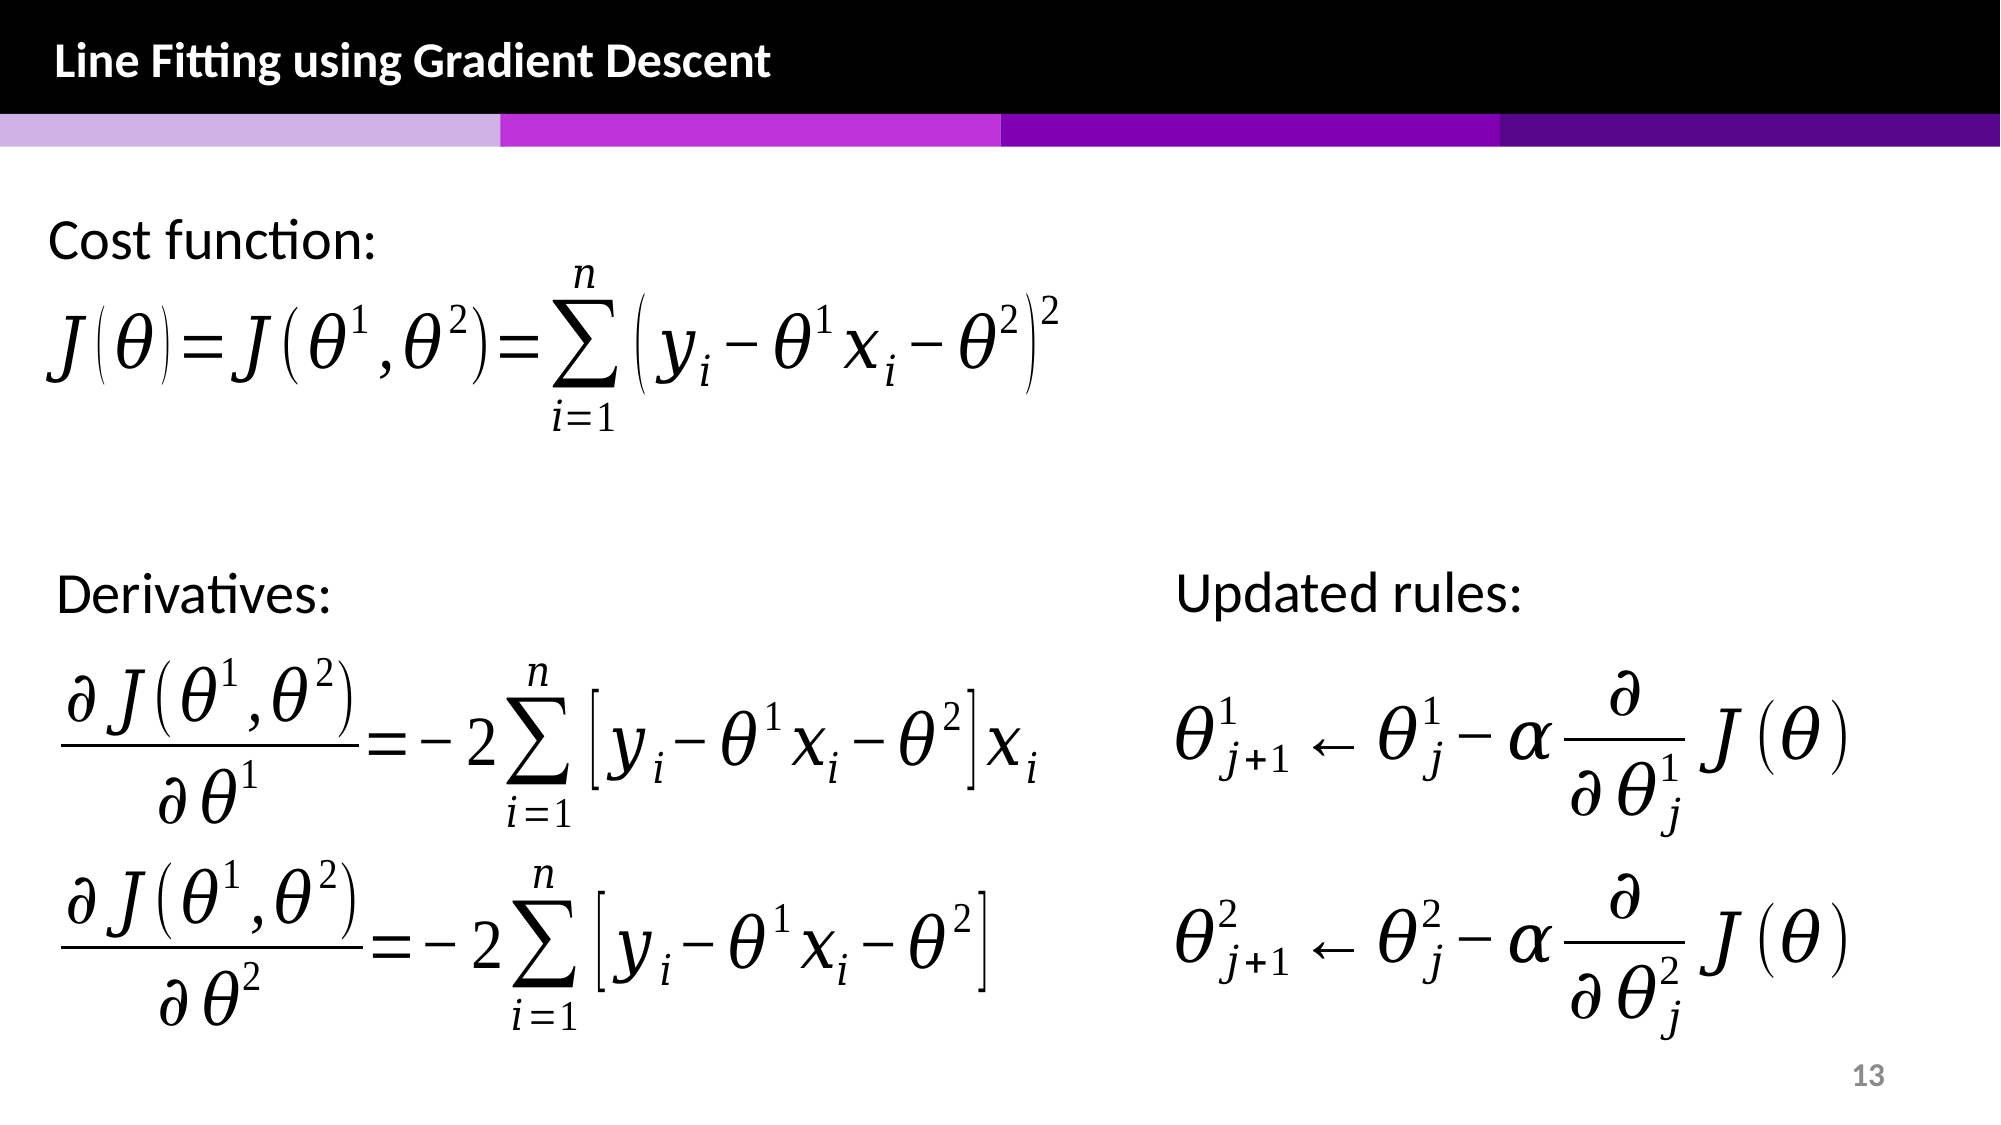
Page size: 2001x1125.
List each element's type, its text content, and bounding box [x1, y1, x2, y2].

text_box Derivatives: [41, 512, 362, 633]
text_box Cost function: [33, 158, 394, 279]
list Line Fitting using Gradient Descent [39, 1, 1964, 114]
text_box Updated rules: [1160, 511, 1540, 632]
